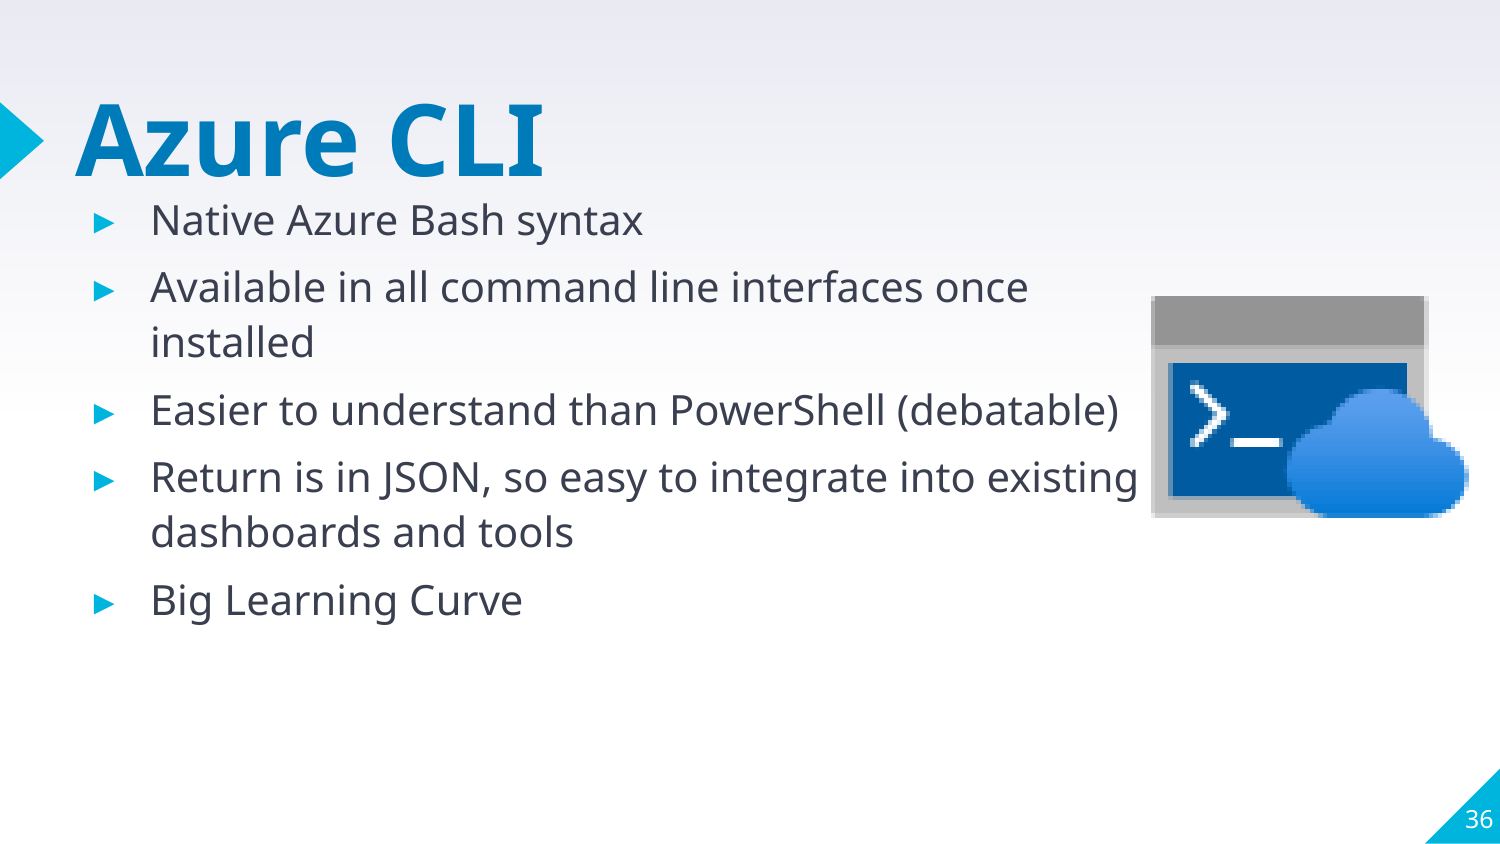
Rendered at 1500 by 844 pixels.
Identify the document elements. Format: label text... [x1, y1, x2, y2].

slide_number 36 [1418, 760, 1494, 838]
picture [1150, 248, 1470, 568]
list Native Azure Bash syntax Available in all command line interfaces once installed Easier to understand than PowerShell (debatable) Return is in JSON, so easy to integrate into existing dashboards and tools Big Learning Curve [75, 188, 1151, 655]
title Azure CLI [75, 99, 1460, 247]
